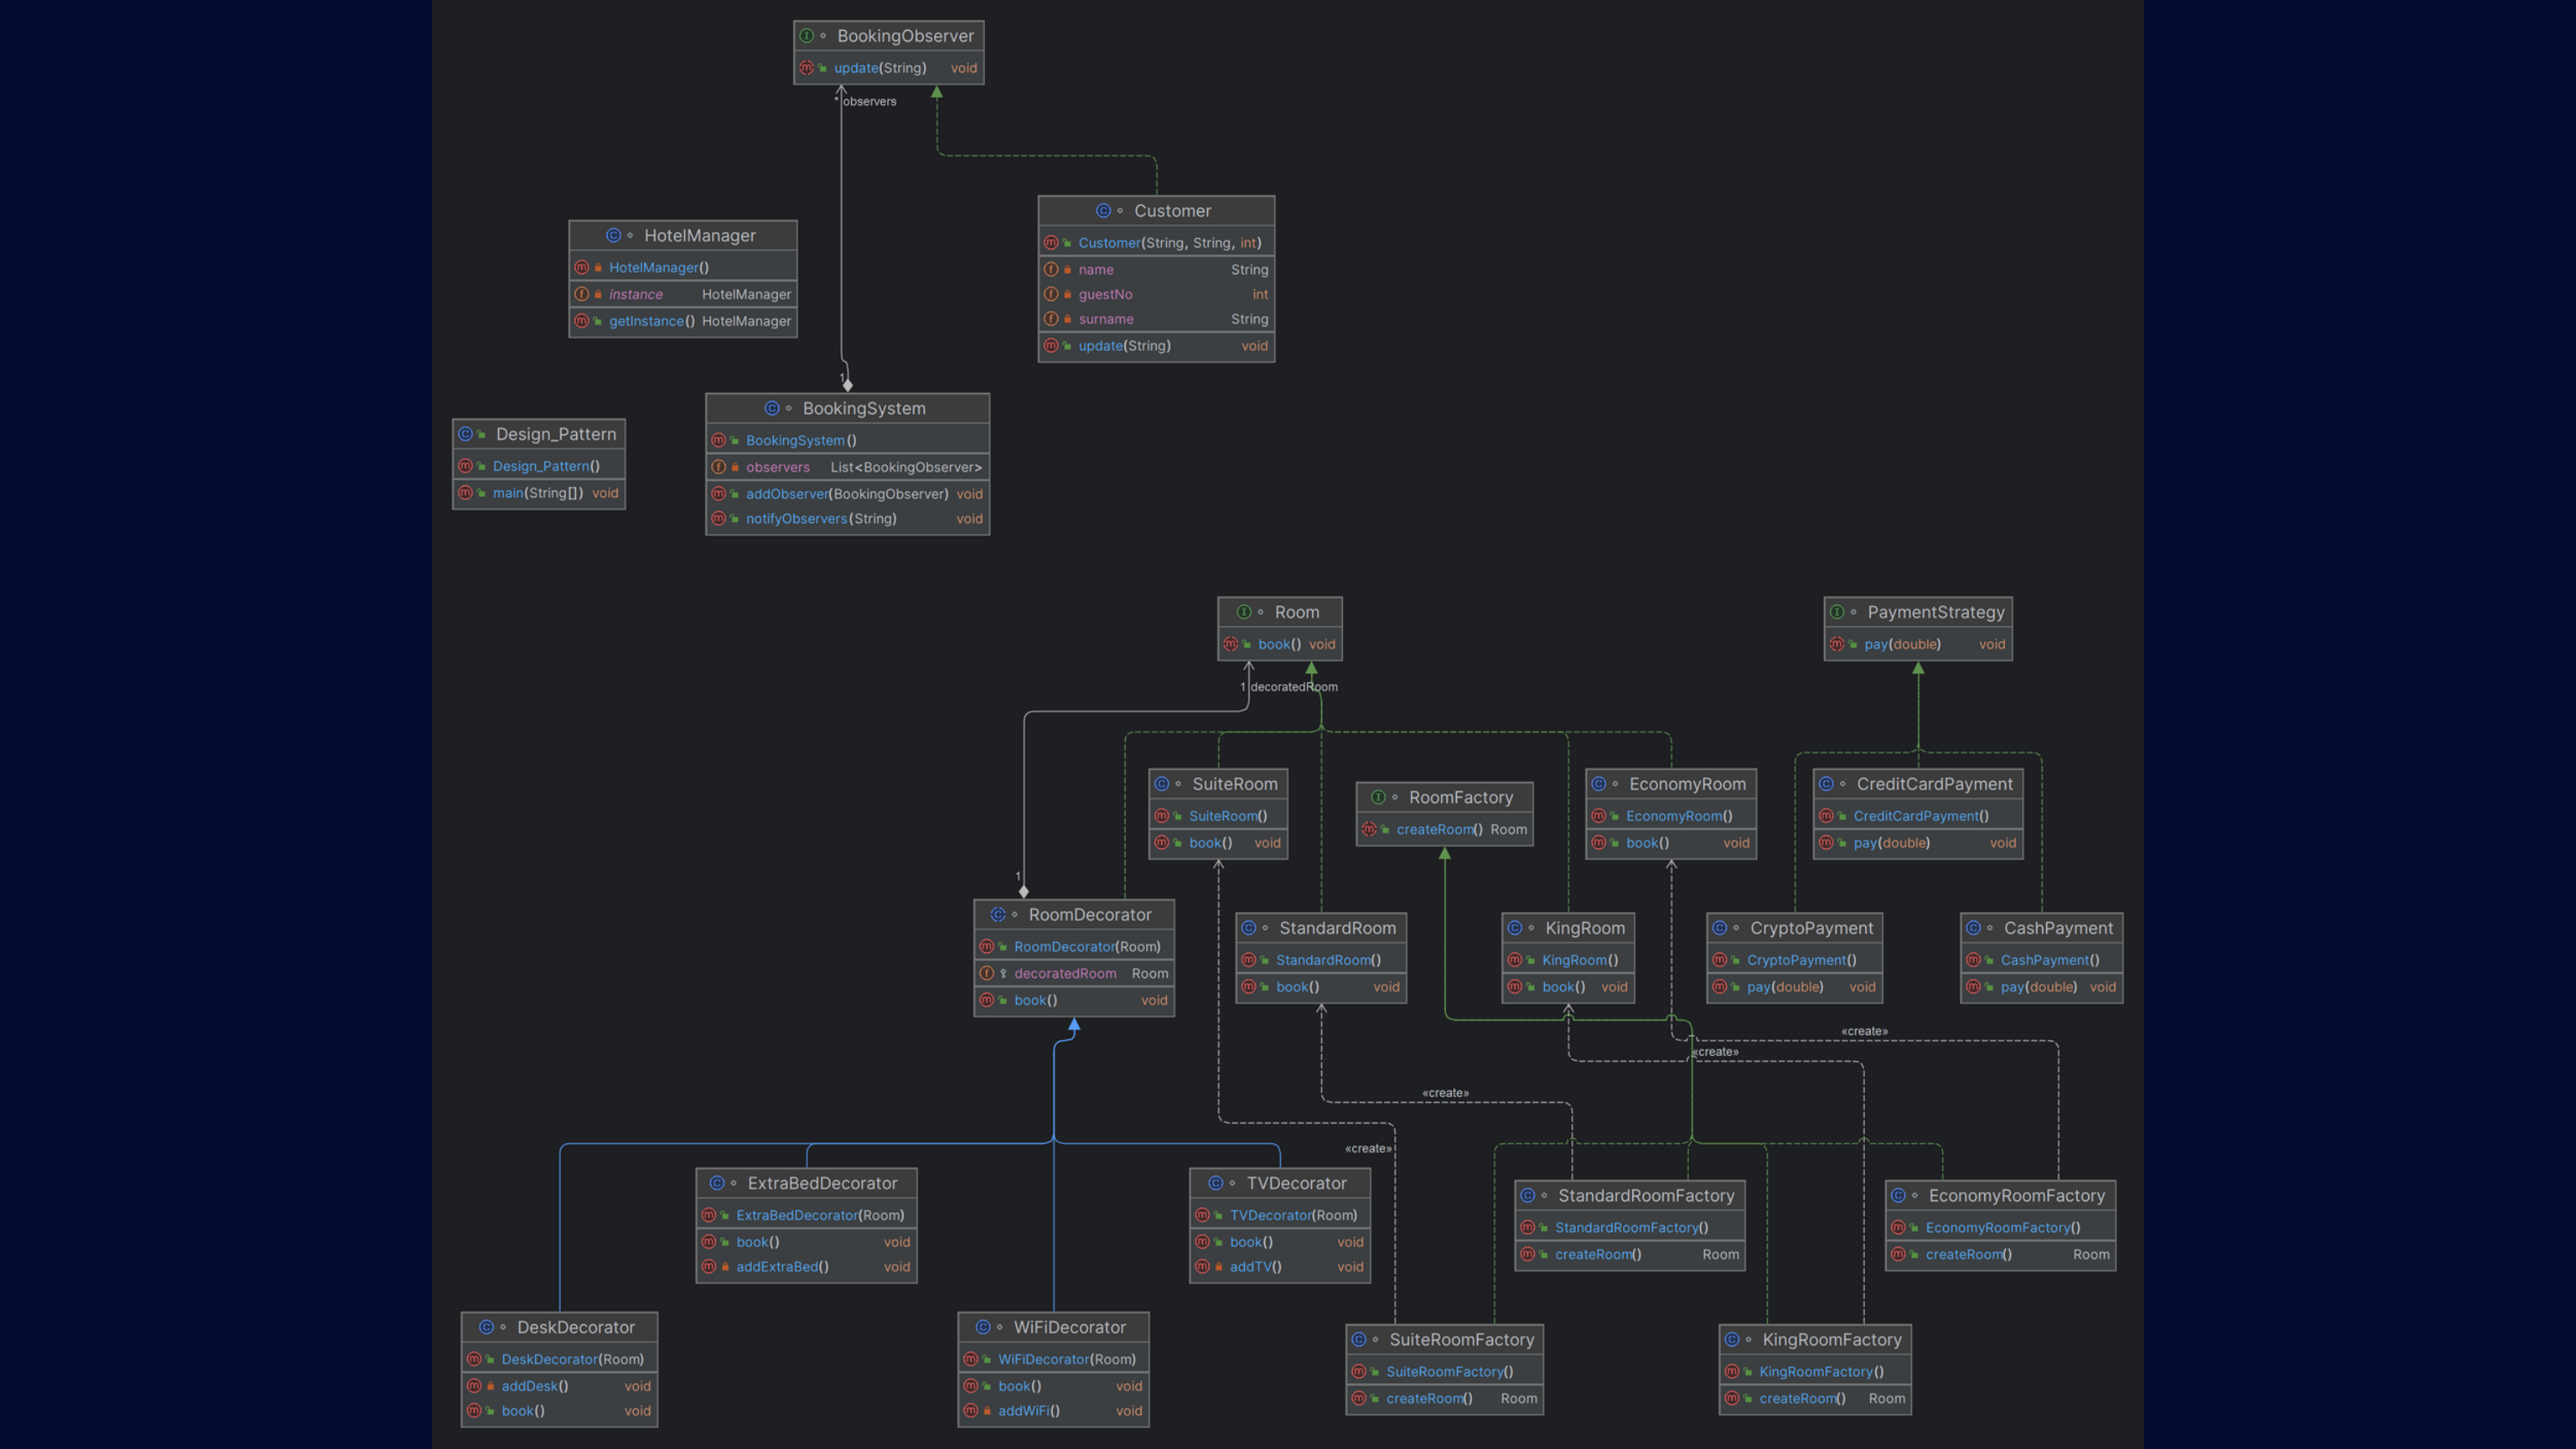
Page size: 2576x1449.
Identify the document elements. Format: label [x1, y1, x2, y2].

text_box [431, 0, 2145, 1449]
